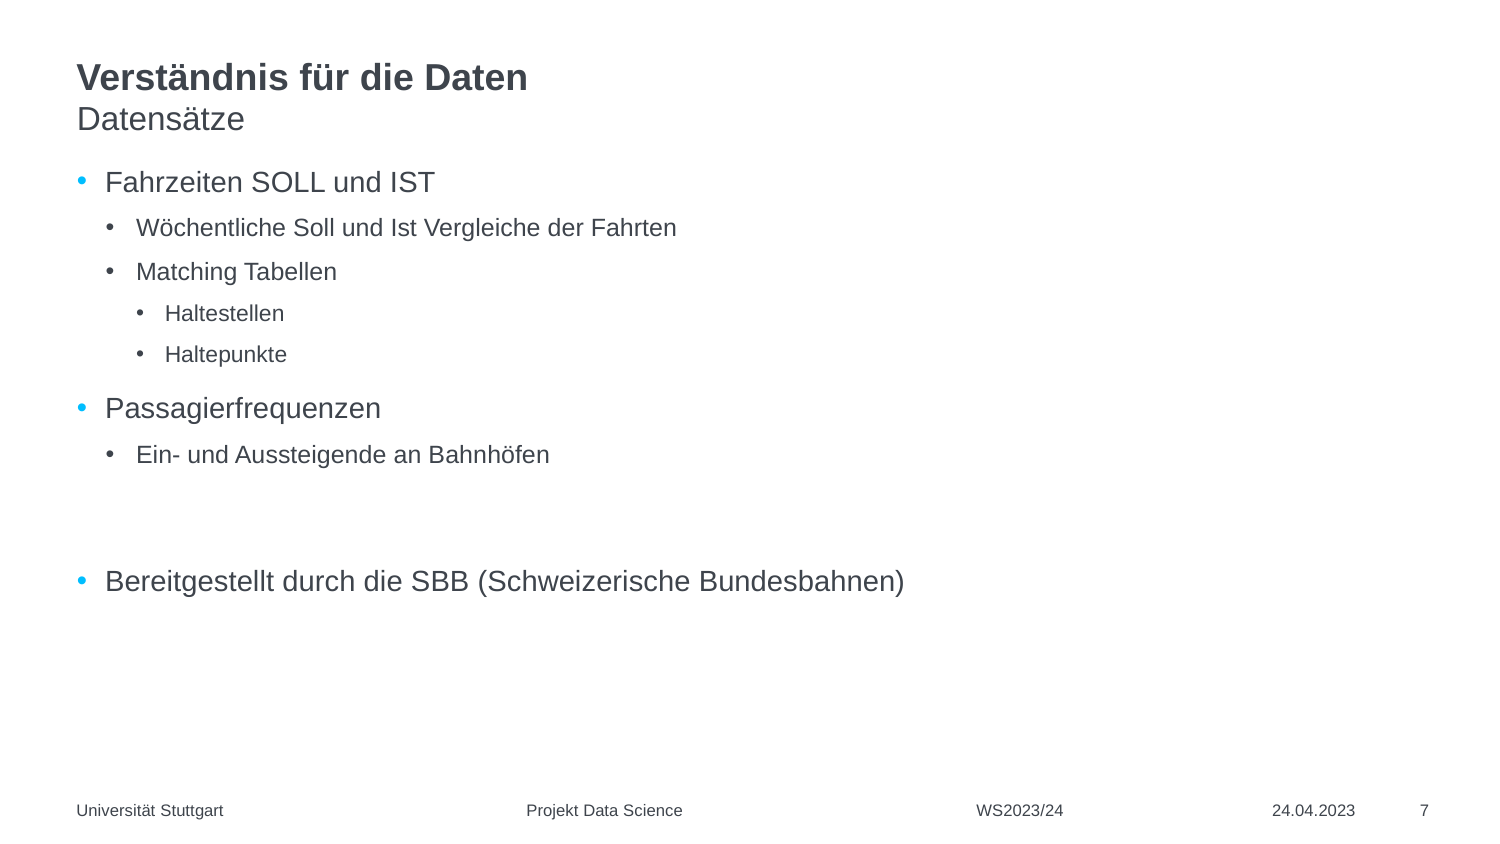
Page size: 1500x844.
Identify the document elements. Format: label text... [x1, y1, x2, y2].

footer Universität Stuttgart Projekt Data Science WS2023/24 [76, 799, 1072, 821]
list Datensätze [76, 89, 1430, 131]
list Fahrzeiten SOLL und IST Wöchentliche Soll und Ist Vergleiche der Fahrten Matching Tabellen Haltestellen Haltepunkte Passagierfrequenzen Ein- und Aussteigende an Bahnhöfen Bereitgestellt durch die SBB (Schweizerische Bundesbahnen) [76, 156, 1430, 773]
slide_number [1272, 799, 1360, 821]
slide_number 7 [1392, 799, 1430, 821]
title Verständnis für die Daten [76, 58, 1430, 89]
